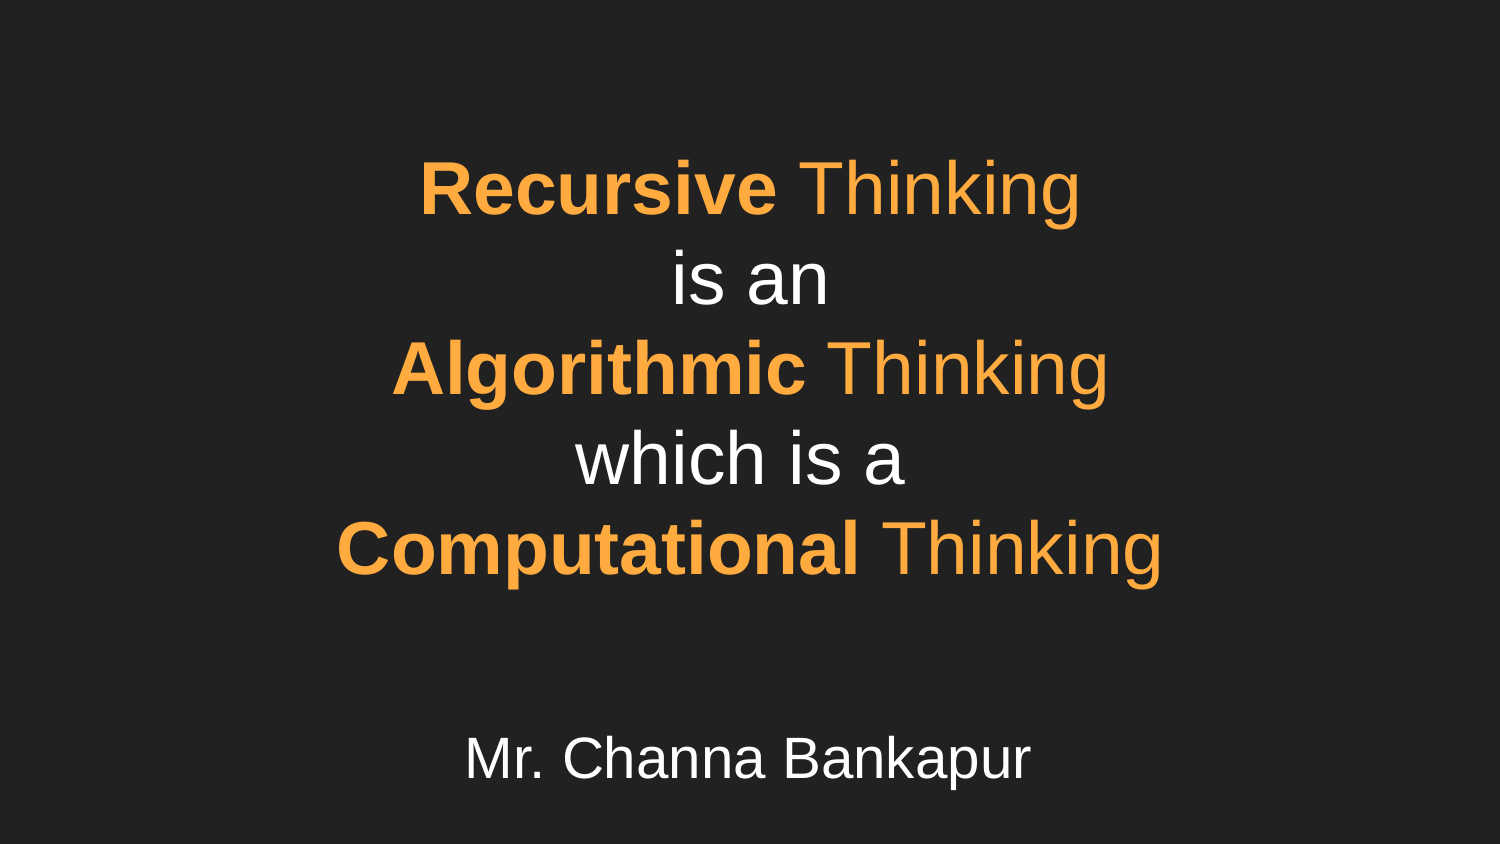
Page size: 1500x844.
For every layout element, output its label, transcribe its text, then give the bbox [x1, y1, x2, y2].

subtitle Mr. Channa Bankapur [235, 705, 1263, 817]
title Recursive Thinking is an Algorithmic Thinking which is a Computational Thinking [249, 124, 1253, 605]
